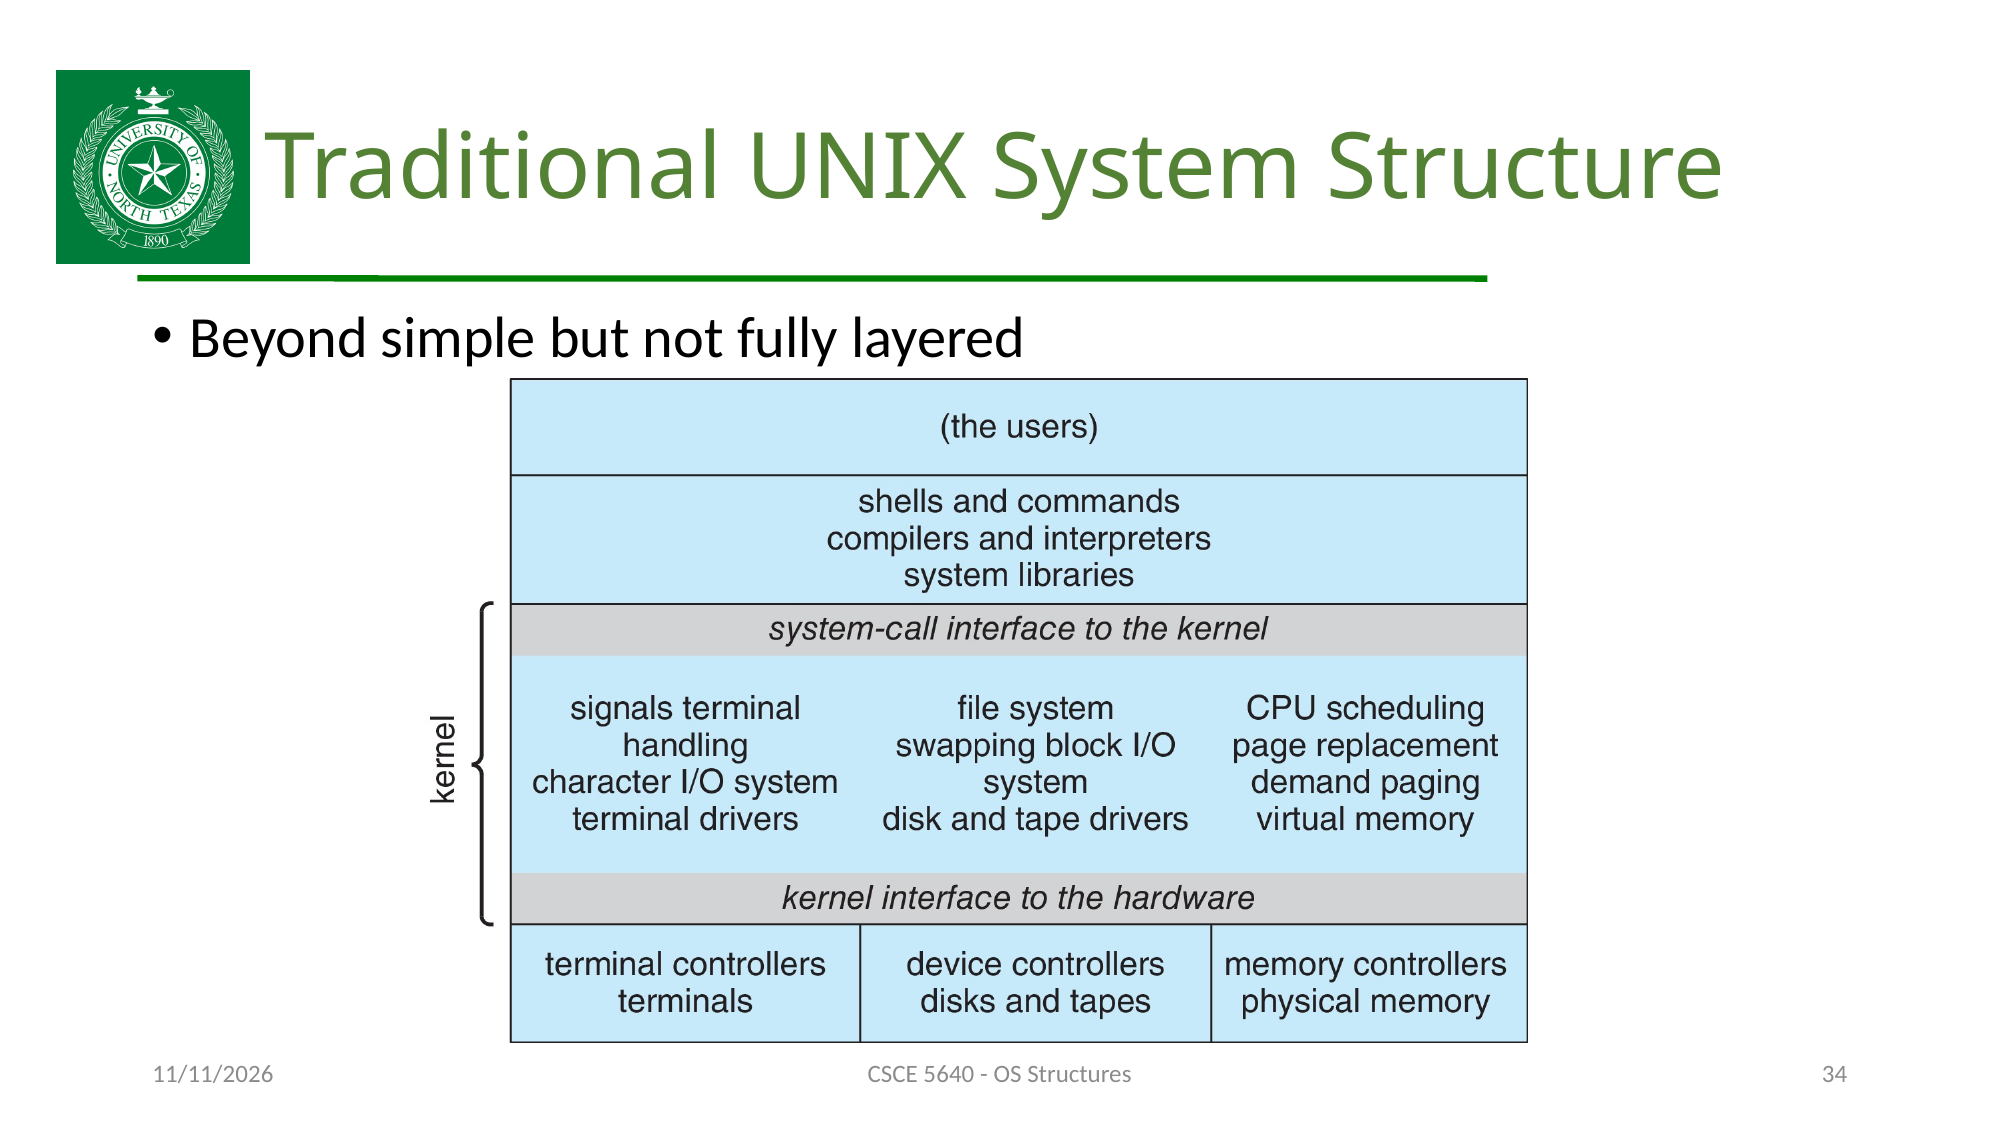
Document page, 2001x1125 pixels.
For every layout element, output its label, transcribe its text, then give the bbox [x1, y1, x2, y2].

footer CSCE 5640 - OS Structures [662, 1043, 1338, 1103]
slide_number 34 [1412, 1042, 1863, 1103]
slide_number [137, 1042, 588, 1103]
list Beyond simple but not fully layered [137, 299, 1863, 1014]
picture [56, 70, 249, 264]
title Traditional UNIX System Structure [249, 59, 1863, 278]
picture [426, 377, 1528, 1043]
